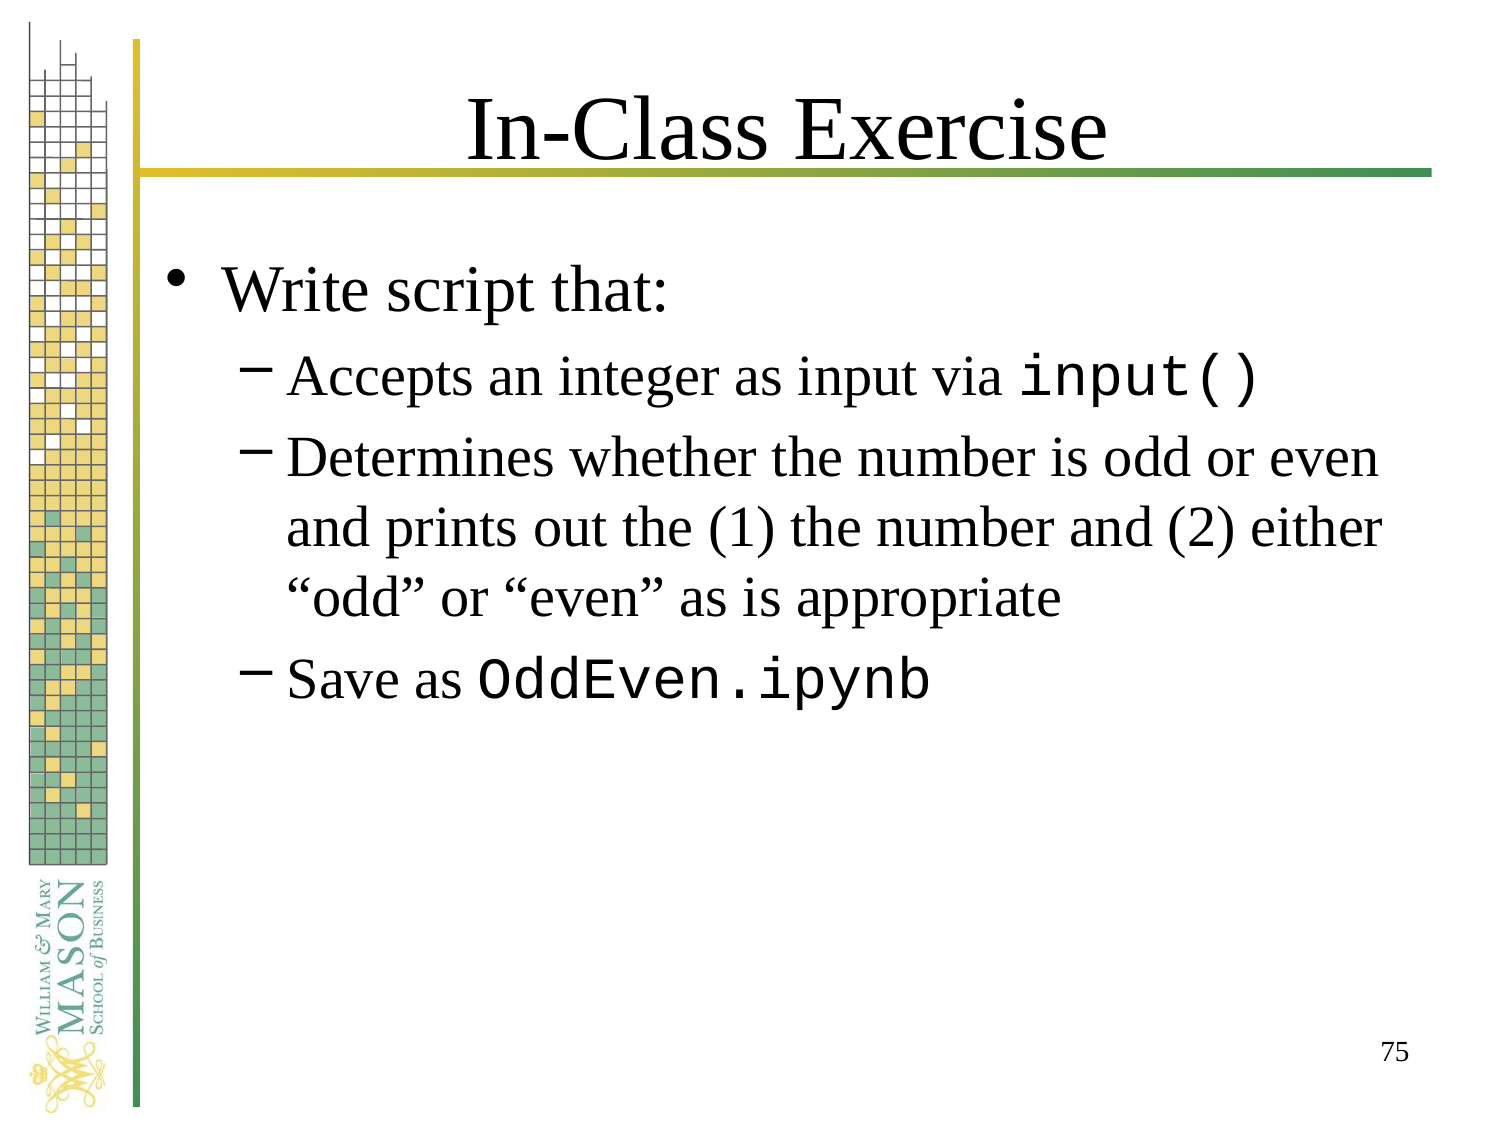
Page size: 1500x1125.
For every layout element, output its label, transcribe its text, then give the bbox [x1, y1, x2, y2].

slide_number 69 [29, 879, 107, 1113]
title In-Class Exercise [150, 45, 1425, 200]
list Write script that: Accepts an integer as input via input() Determines whether the number is odd or even and prints out the (1) the number and (2) either “odd” or “even” as is appropriate Save as OddEven.ipynb [150, 237, 1481, 1005]
slide_number 75 [1048, 1024, 1426, 1103]
